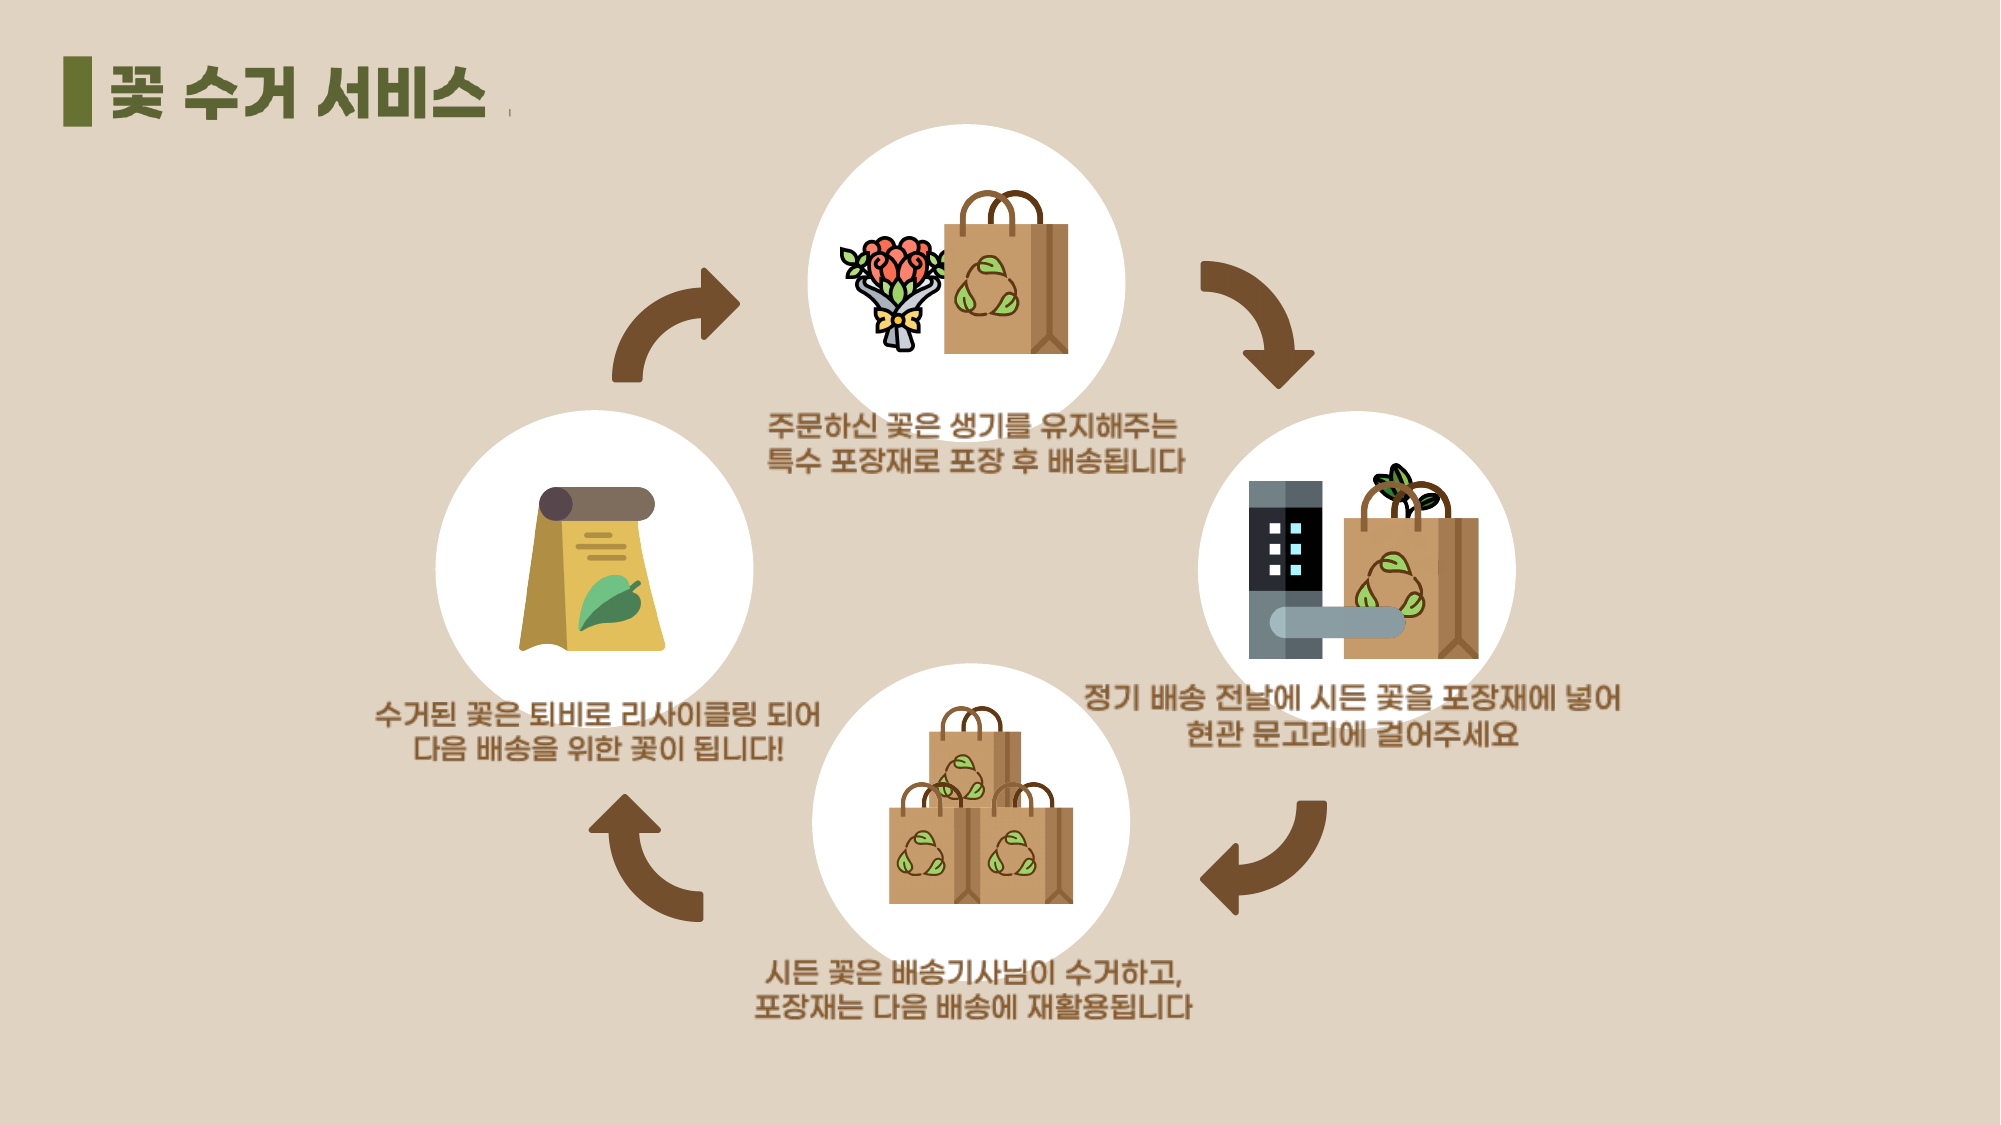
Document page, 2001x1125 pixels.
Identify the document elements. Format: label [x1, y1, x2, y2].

text_box [807, 124, 1126, 400]
picture [255, 673, 1752, 944]
picture [72, 43, 511, 171]
picture [510, 402, 1500, 659]
text_box [435, 410, 754, 689]
picture [611, 261, 740, 389]
text_box [0, 0, 2000, 1125]
text_box [1505, 512, 1516, 628]
text_box [812, 796, 953, 948]
picture [582, 793, 710, 922]
picture [838, 190, 1088, 354]
text_box [63, 56, 67, 127]
text_box [1197, 565, 1483, 671]
text_box [1360, 411, 1488, 480]
picture [1193, 261, 1322, 389]
text_box [884, 663, 1020, 703]
picture [630, 949, 1319, 1125]
